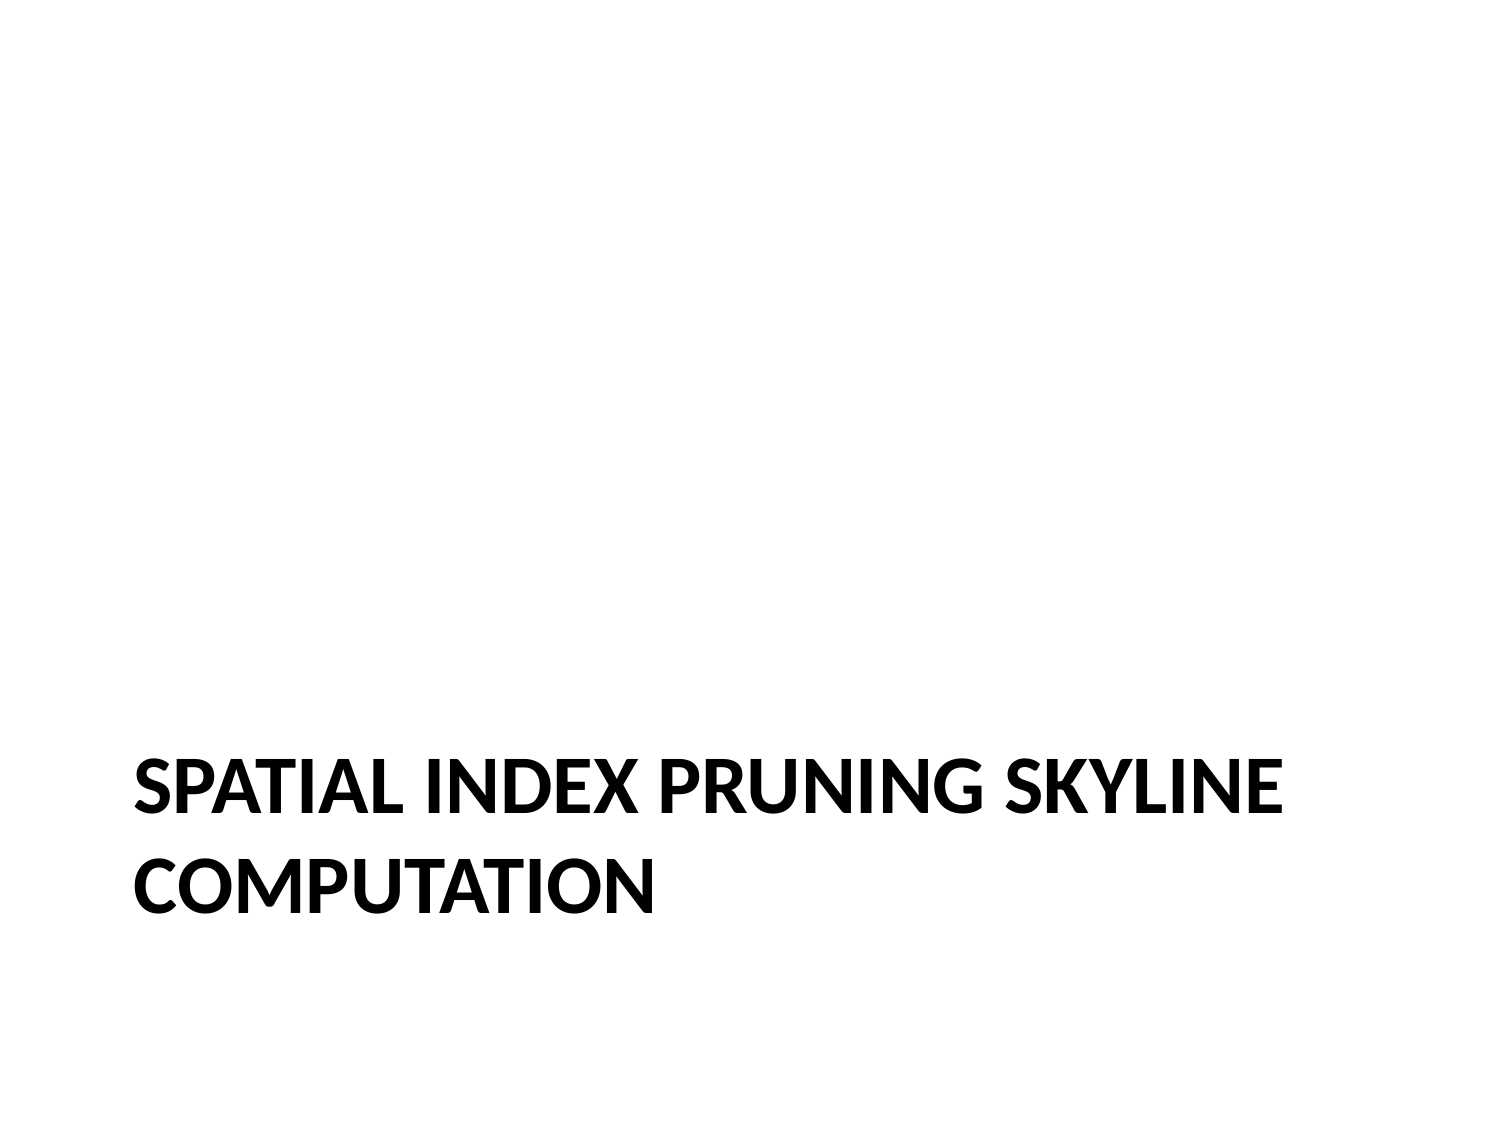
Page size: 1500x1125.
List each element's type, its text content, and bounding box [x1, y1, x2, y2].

title Spatial Index Pruning Skyline Computation [118, 722, 1394, 947]
